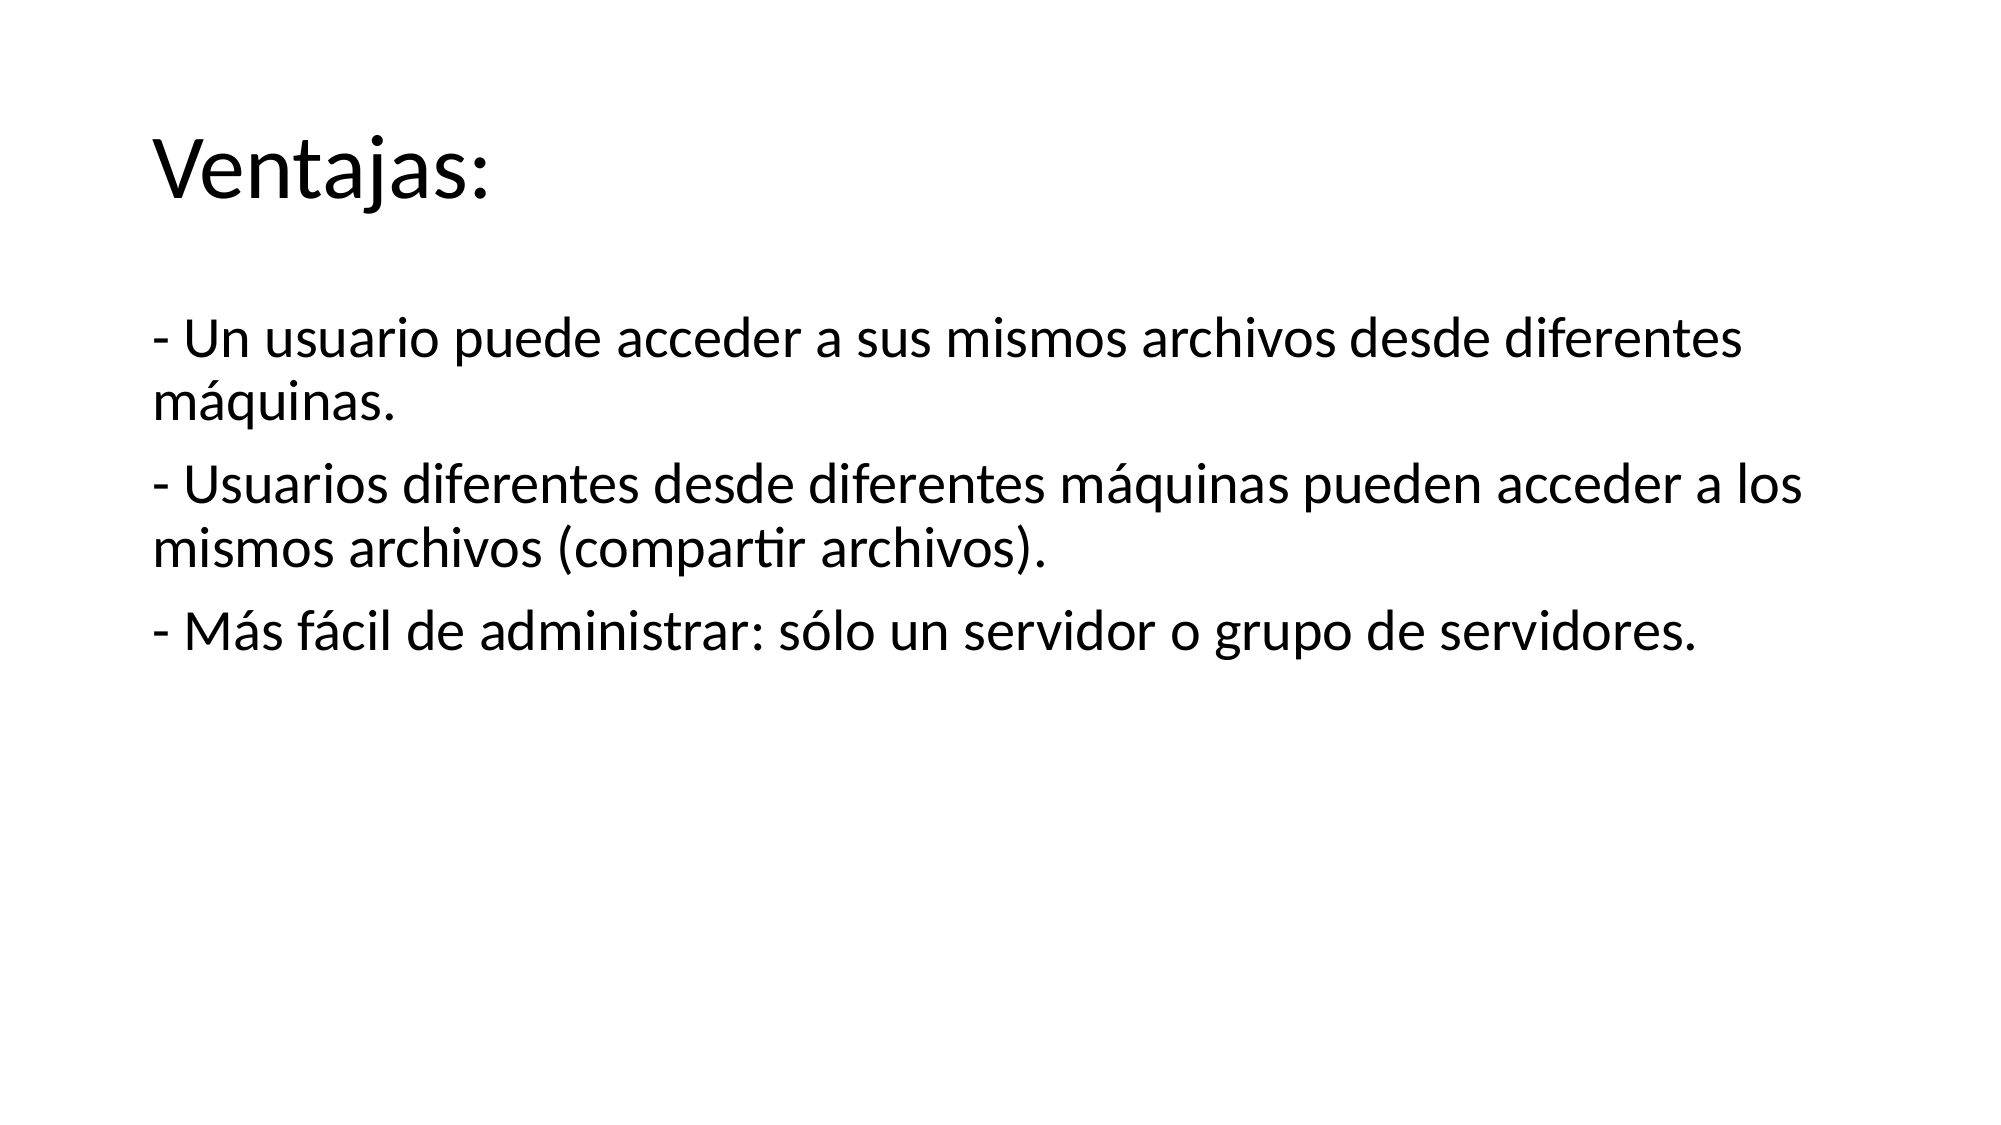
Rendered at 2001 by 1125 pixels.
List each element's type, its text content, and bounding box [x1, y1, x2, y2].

list - Un usuario puede acceder a sus mismos archivos desde diferentes máquinas. - Usuarios diferentes desde diferentes máquinas pueden acceder a los mismos archivos (compartir archivos). - Más fácil de administrar: sólo un servidor o grupo de servidores. [137, 299, 1863, 1014]
title Ventajas: [137, 59, 1863, 278]
